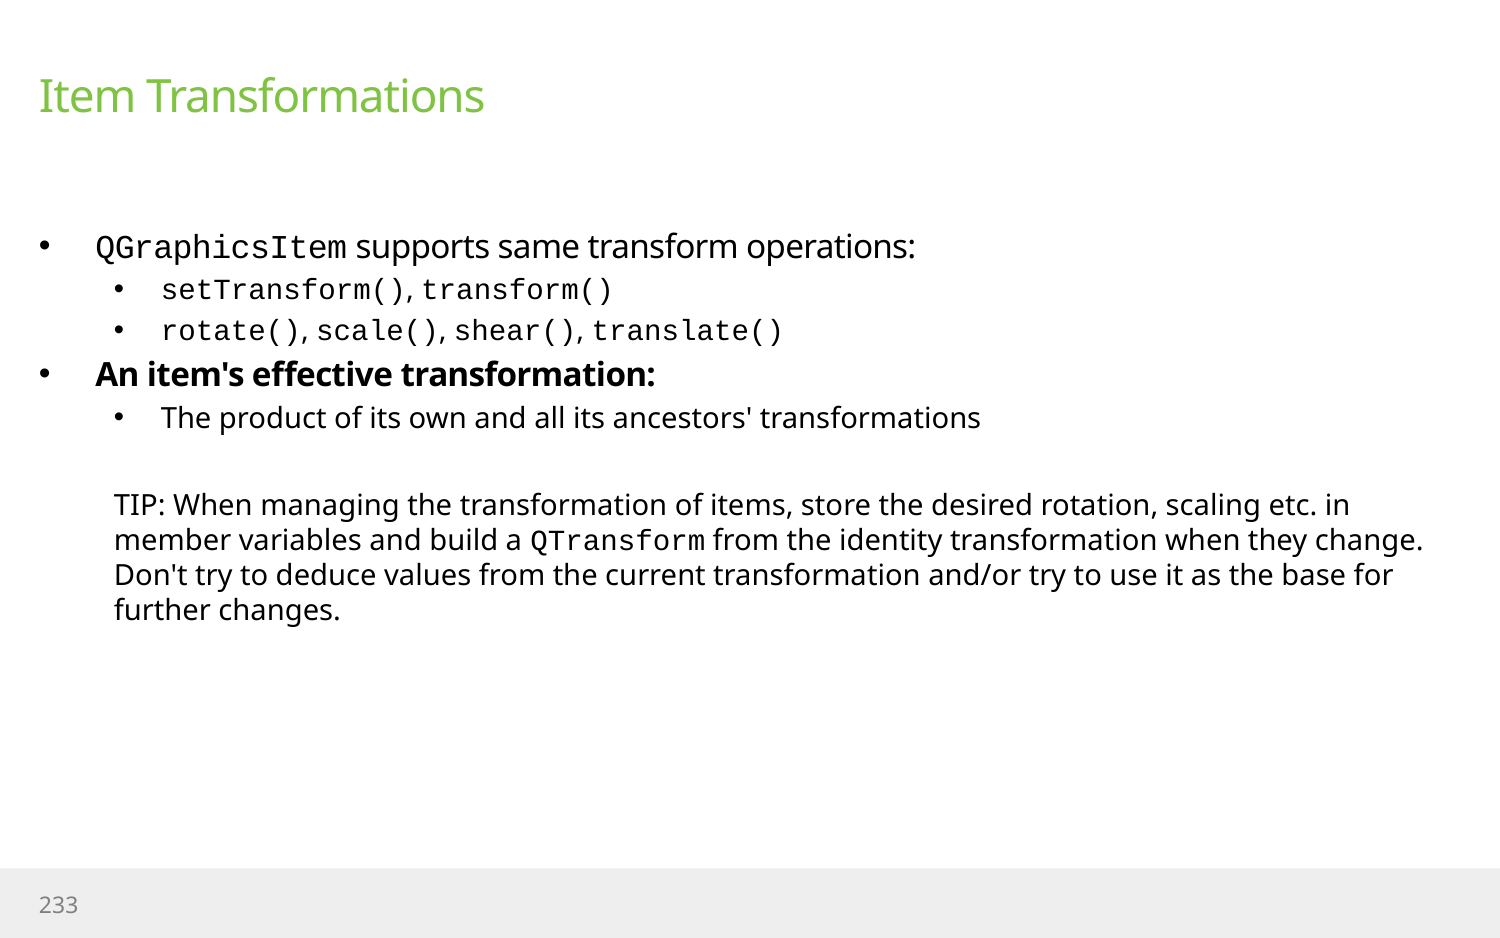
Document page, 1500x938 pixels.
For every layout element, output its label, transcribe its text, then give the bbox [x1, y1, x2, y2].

title Item Transformations [39, 66, 1052, 195]
slide_number 233 [39, 892, 410, 921]
list QGraphicsItem supports same transform operations: setTransform(), transform() rotate(), scale(), shear(), translate() An item's effective transformation: The product of its own and all its ancestors' transformations TIP: When managing the transformation of items, store the desired rotation, scaling etc. in member variables and build a QTransform from the identity transformation when they change. Don't try to deduce values from the current transformation and/or try to use it as the base for further changes. [39, 224, 1471, 846]
